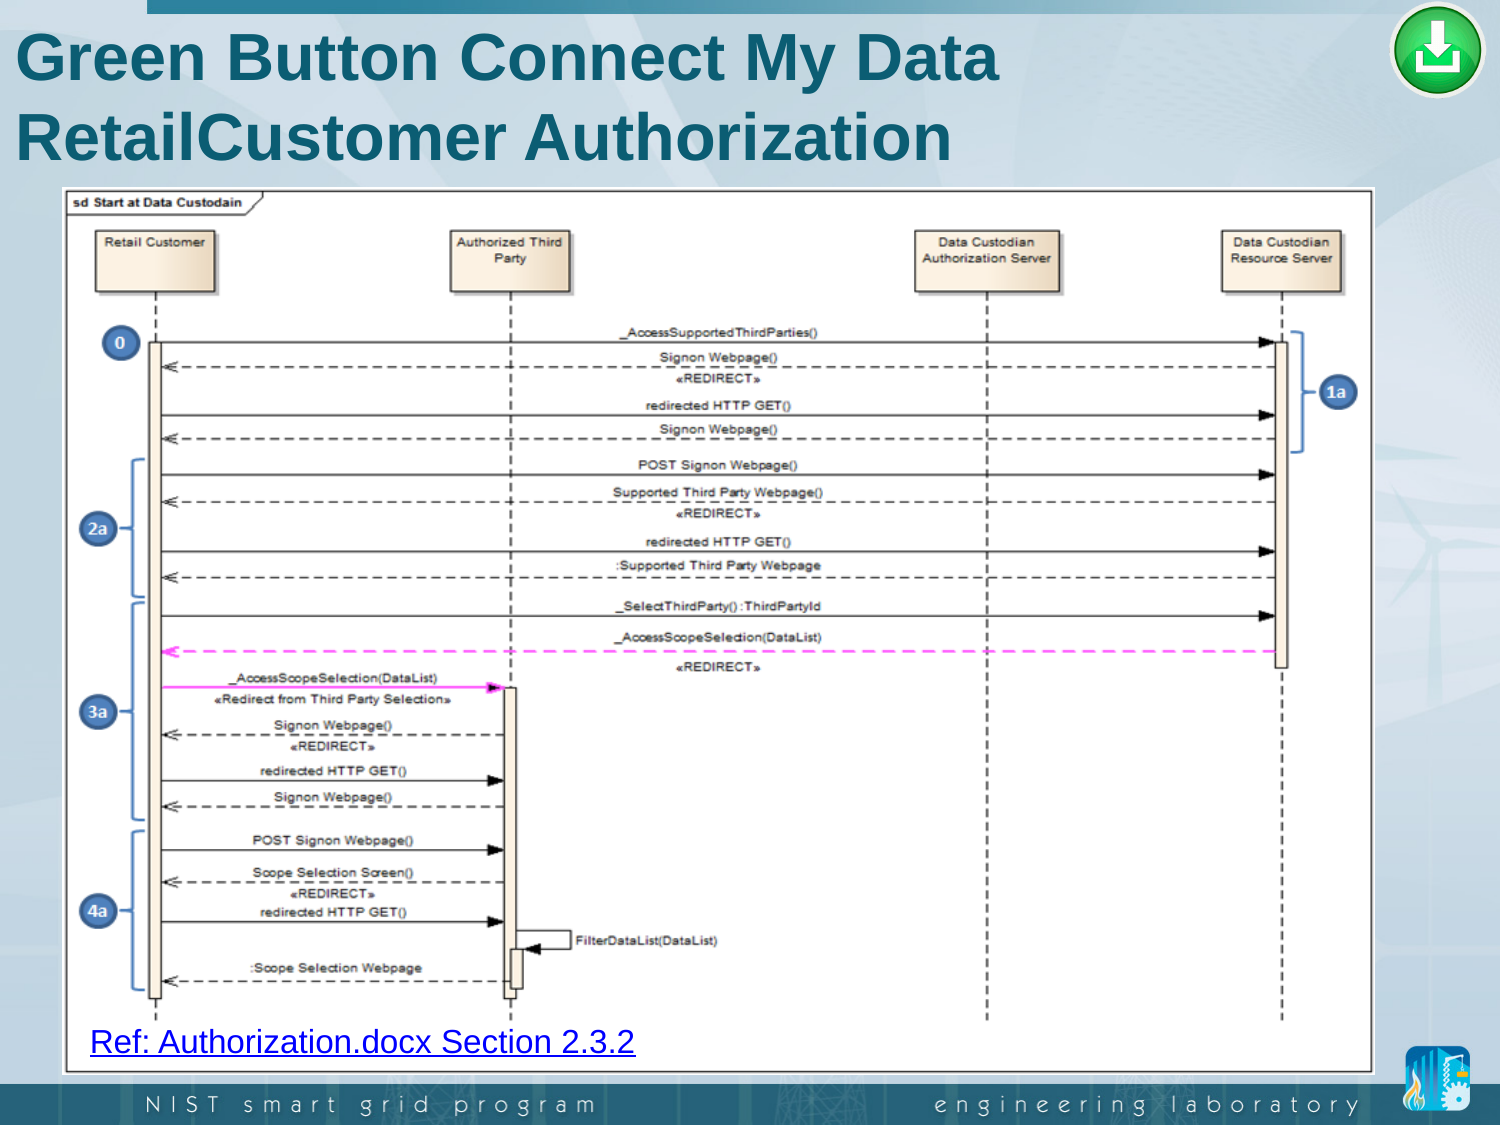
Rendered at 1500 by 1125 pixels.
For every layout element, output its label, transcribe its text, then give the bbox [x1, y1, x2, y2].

picture [0, 0, 1500, 1125]
title Green Button Connect My Data RetailCustomer Authorization [0, 0, 1350, 188]
